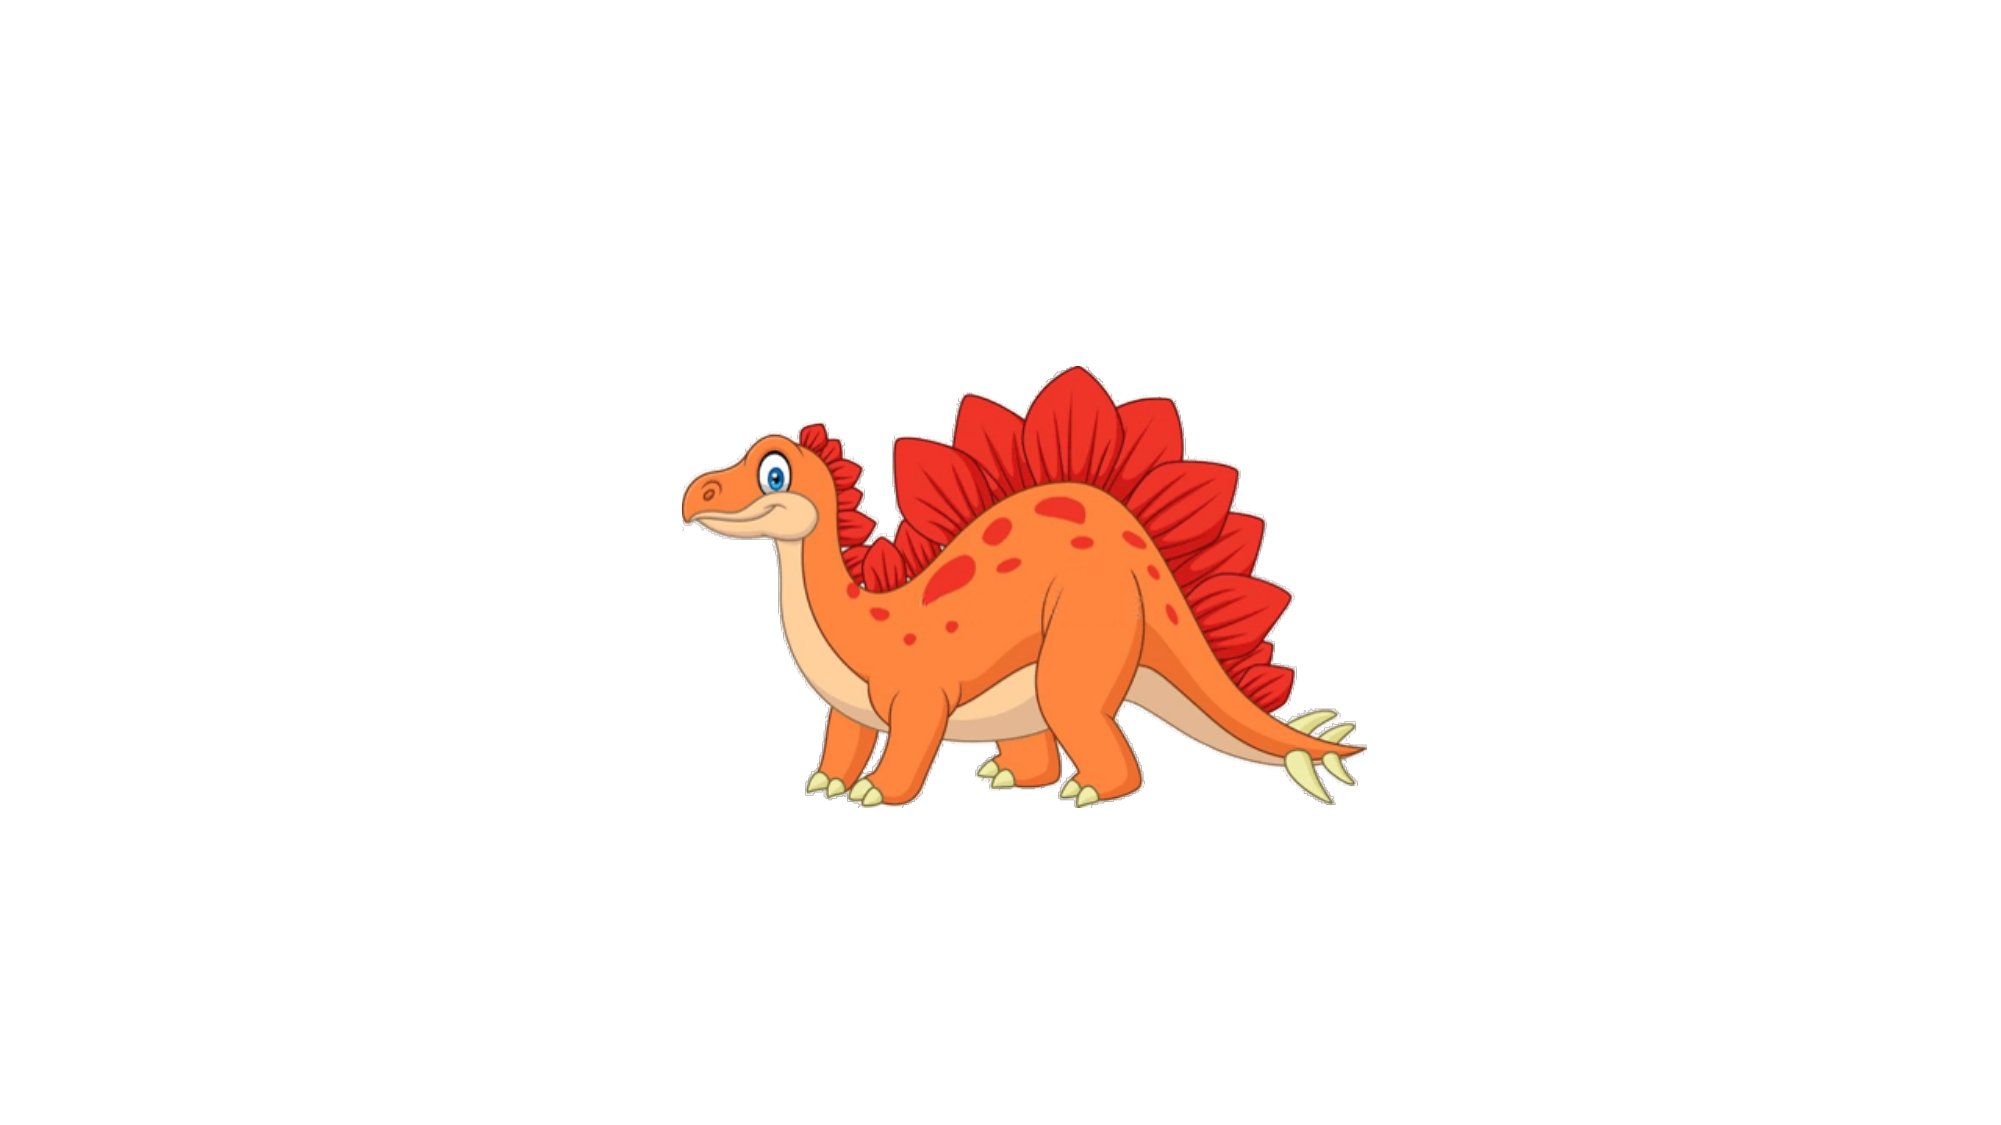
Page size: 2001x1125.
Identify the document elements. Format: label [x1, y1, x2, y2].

picture [682, 366, 1367, 808]
